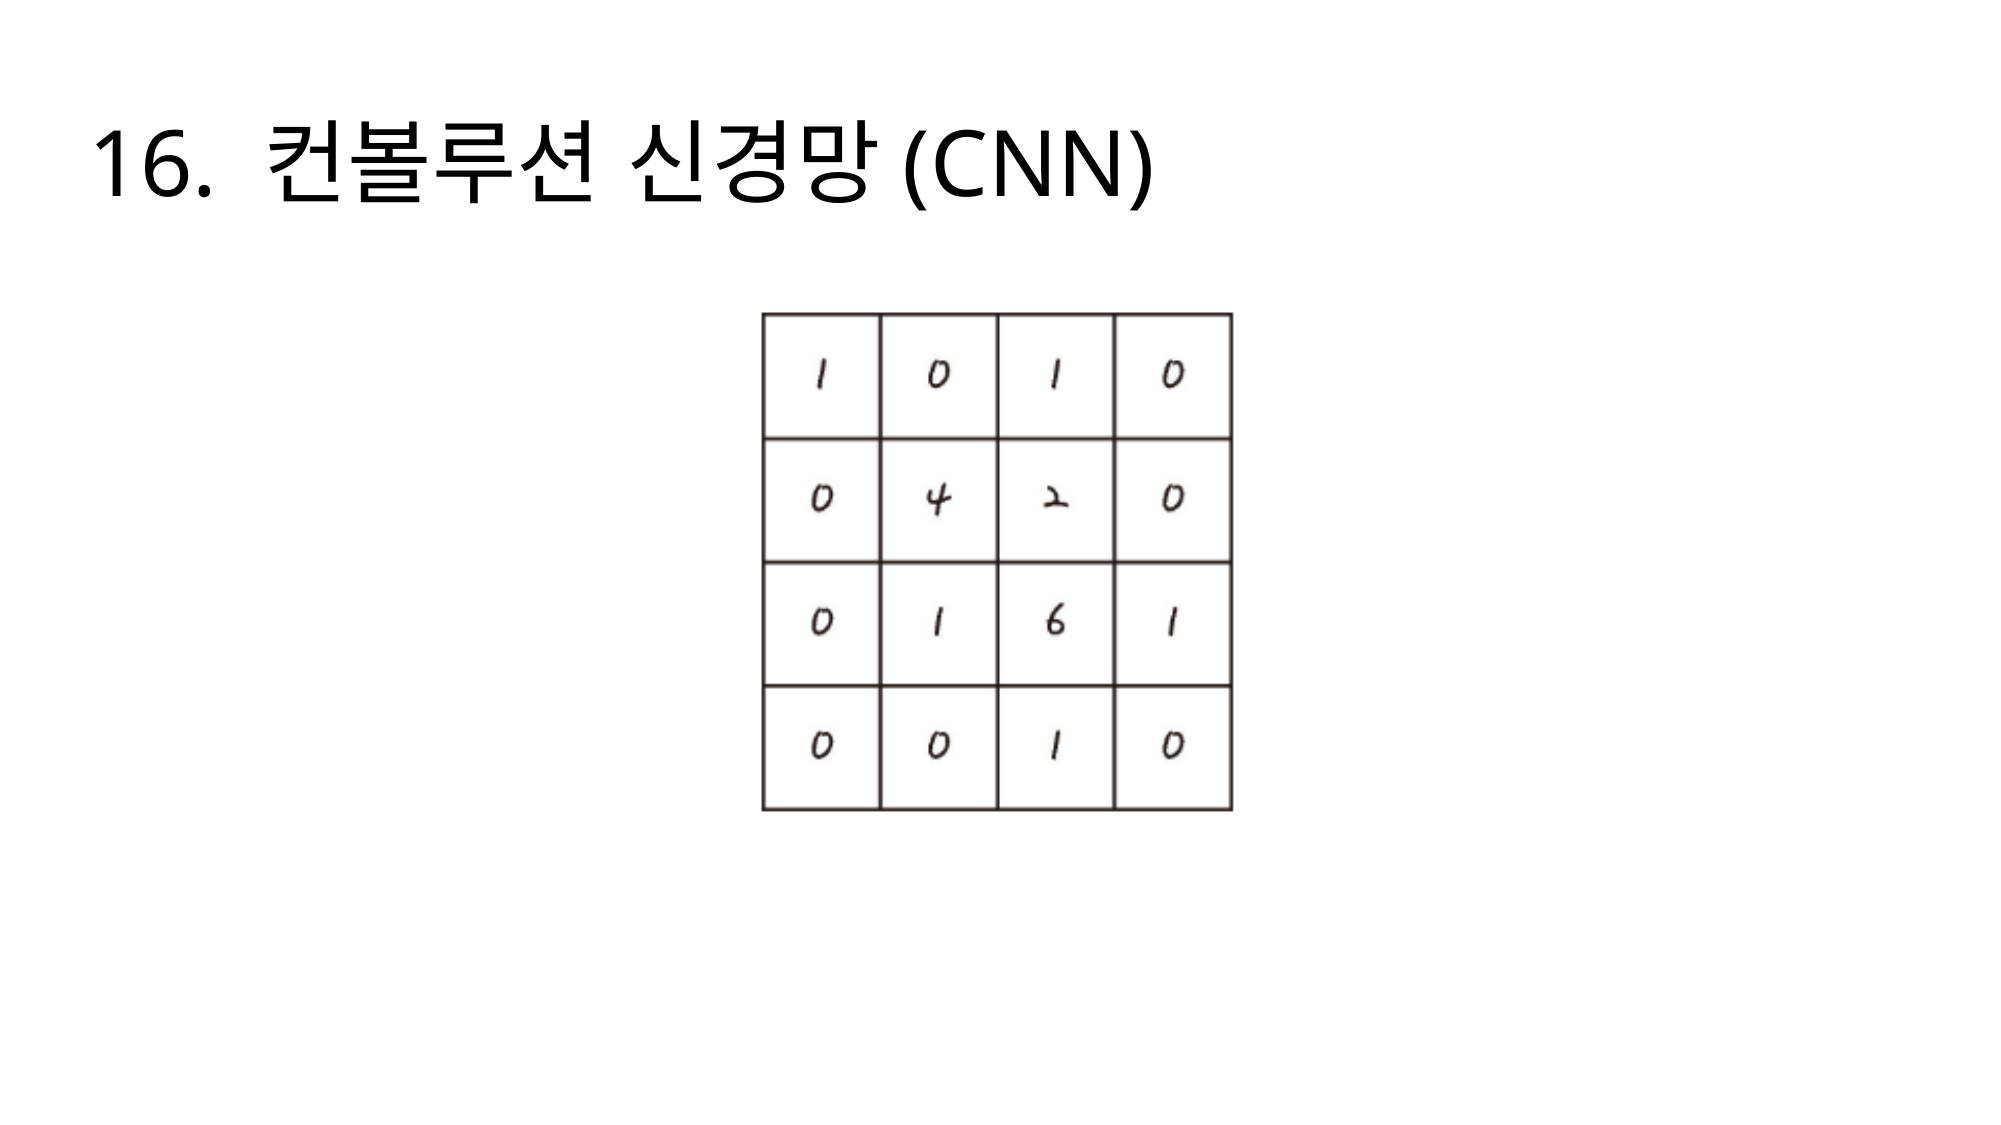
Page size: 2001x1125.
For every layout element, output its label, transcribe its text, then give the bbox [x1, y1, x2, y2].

title 16. 컨볼루션 신경망(CNN) [68, 97, 1932, 223]
picture [756, 309, 1244, 816]
